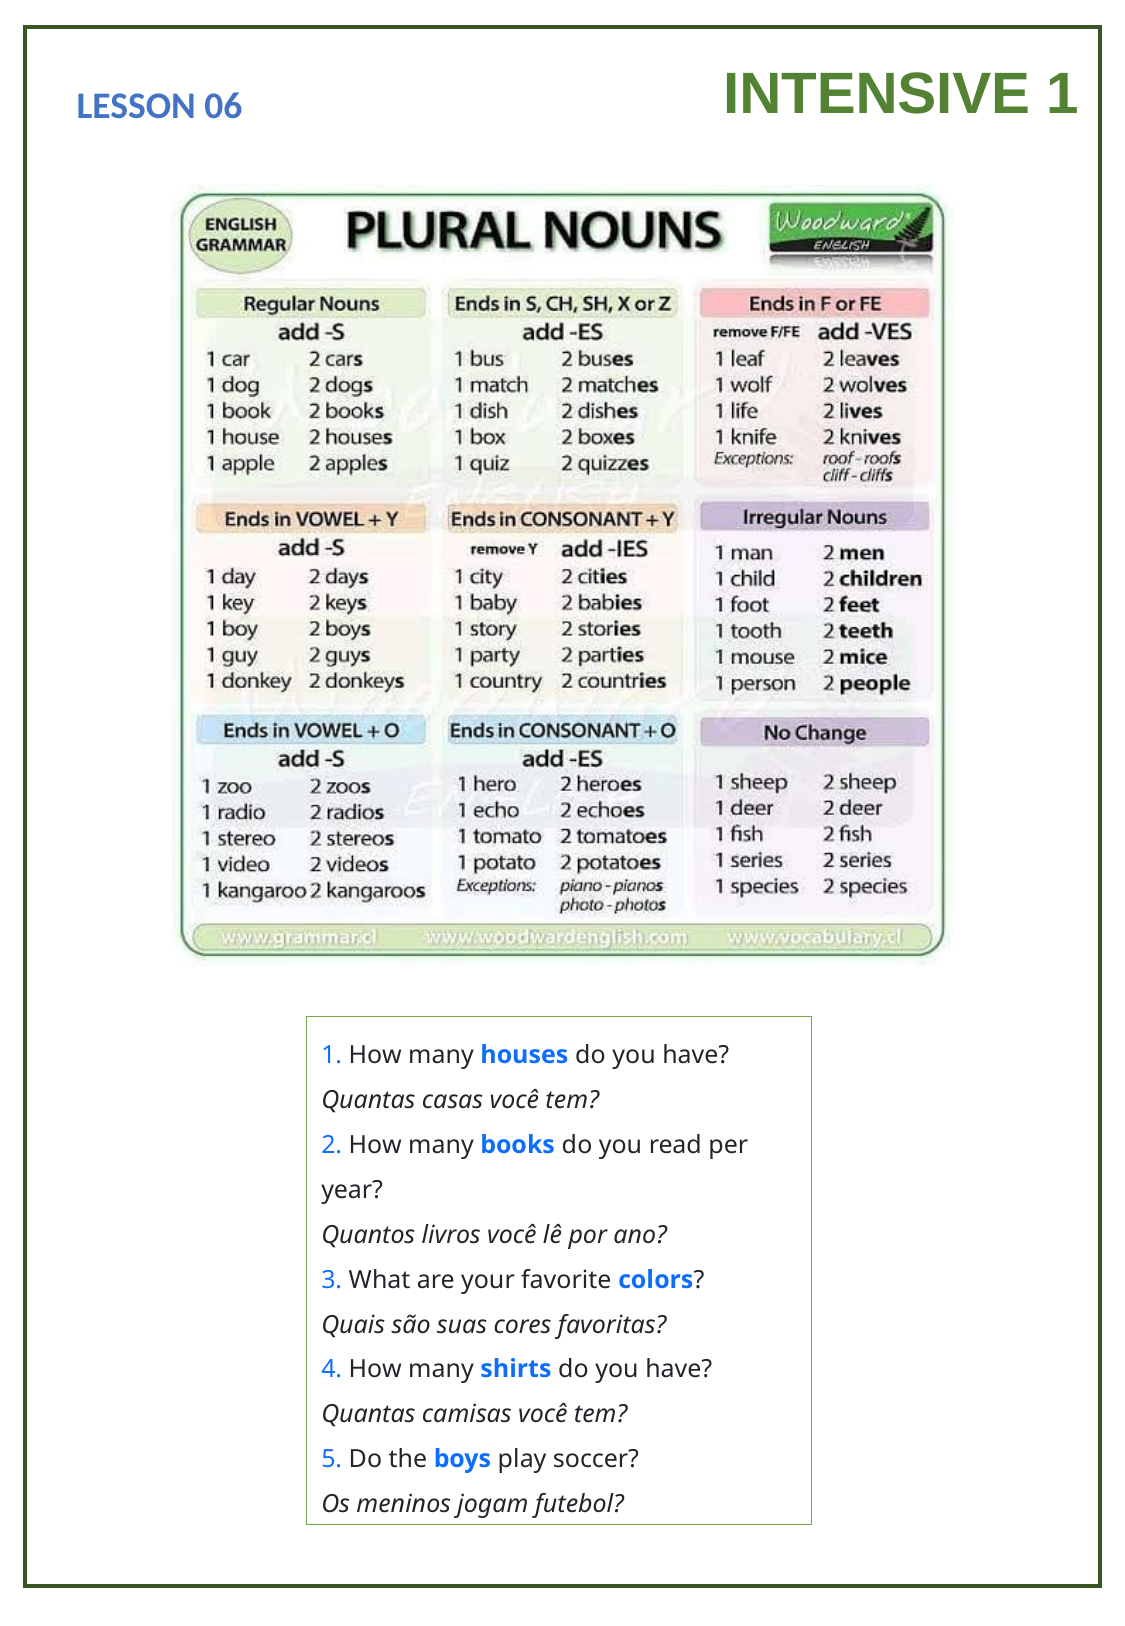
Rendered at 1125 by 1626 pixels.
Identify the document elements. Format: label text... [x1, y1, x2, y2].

picture [171, 184, 954, 967]
text_box INTENSIVE 1 [708, 47, 1094, 133]
text_box [23, 25, 1102, 1588]
text_box 1. How many houses do you have? Quantas casas você tem? 2. How many books do you read per year? Quantos livros você lê por ano? 3. What are your favorite colors? Quais são suas cores favoritas? 4. How many shirts do you have? Quantas camisas você tem? 5. Do the boys play soccer? Os meninos jogam futebol? [306, 1016, 812, 1525]
